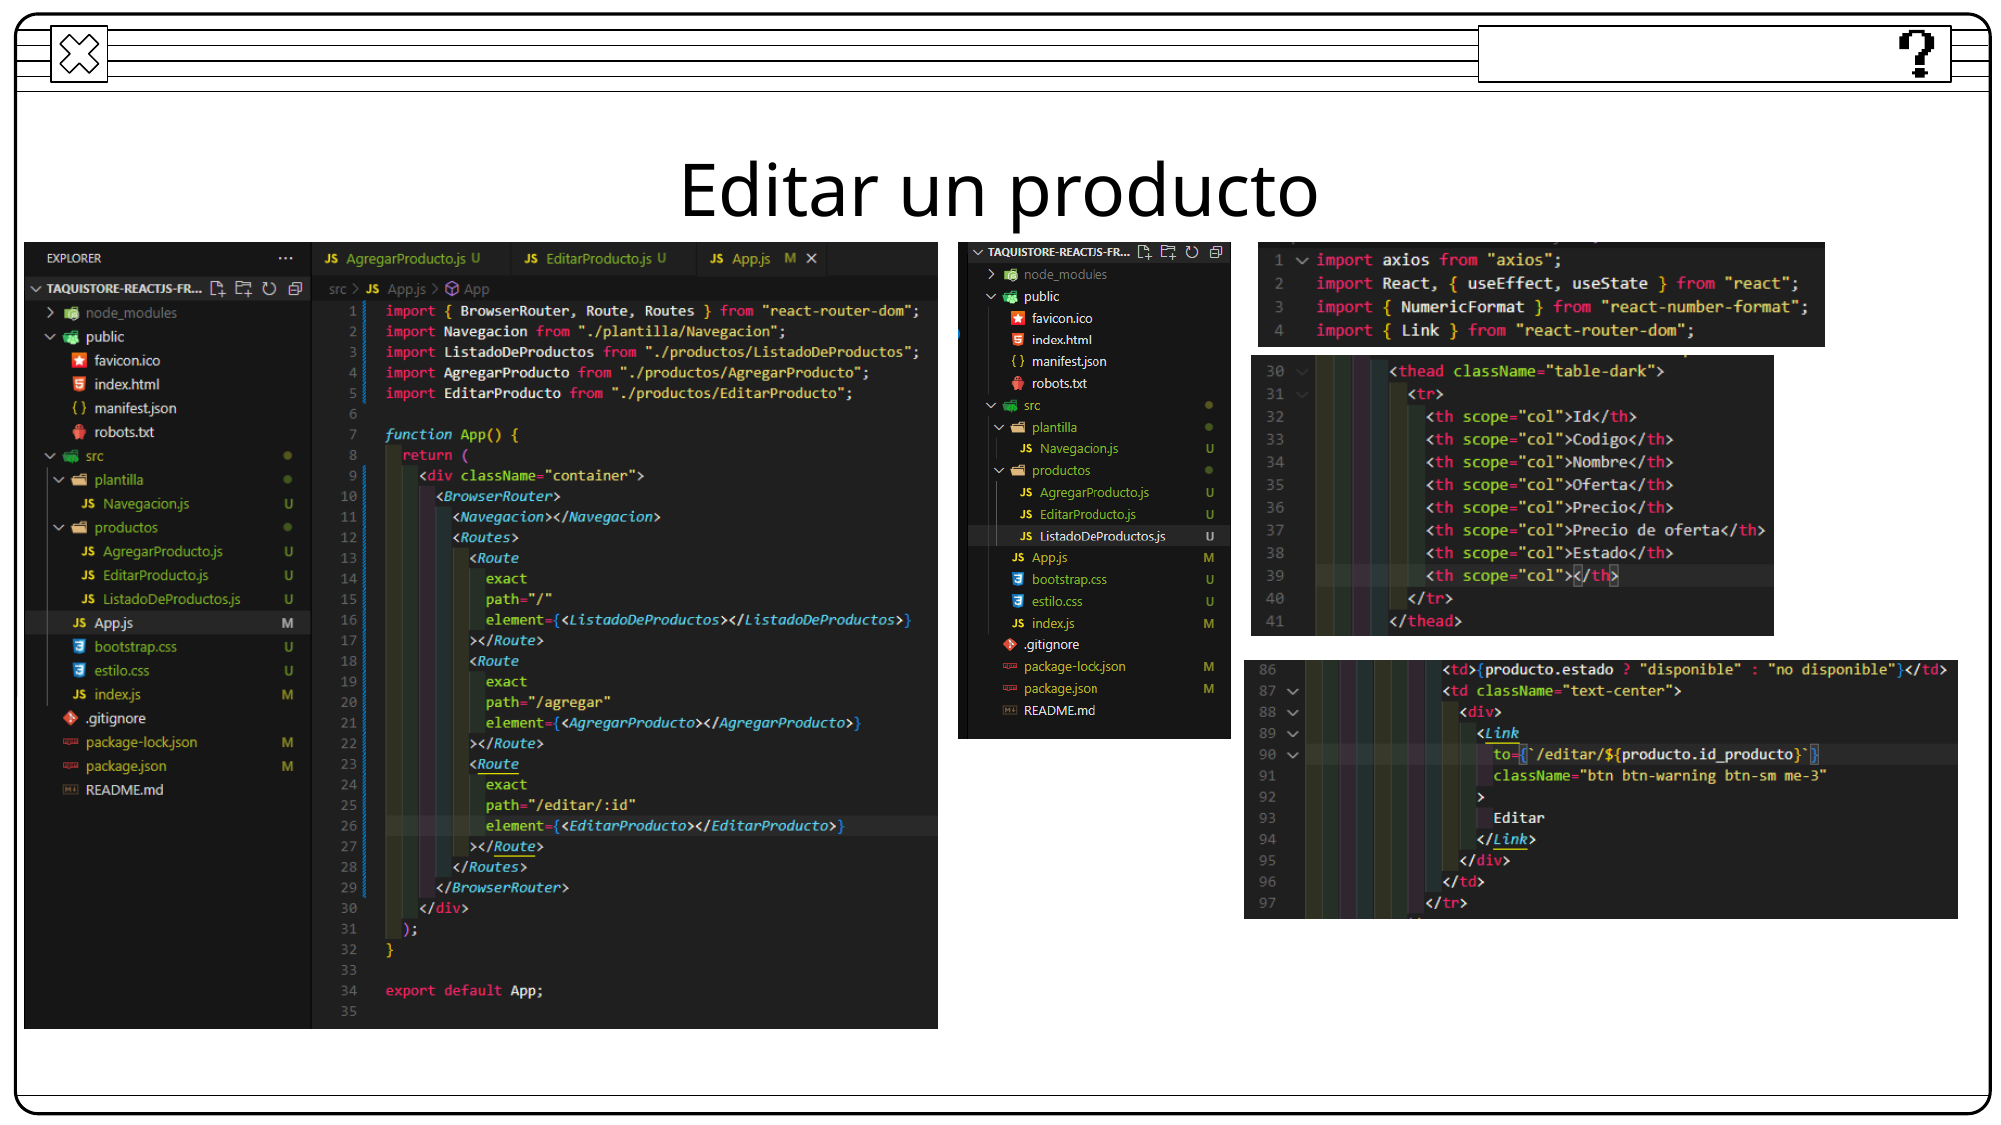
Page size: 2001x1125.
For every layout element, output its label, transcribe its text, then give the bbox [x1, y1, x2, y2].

title Editar un producto [157, 97, 1843, 278]
picture [24, 241, 938, 1030]
picture [1244, 660, 1959, 919]
picture [1251, 355, 1774, 636]
picture [957, 241, 1231, 739]
picture [1257, 241, 1825, 347]
